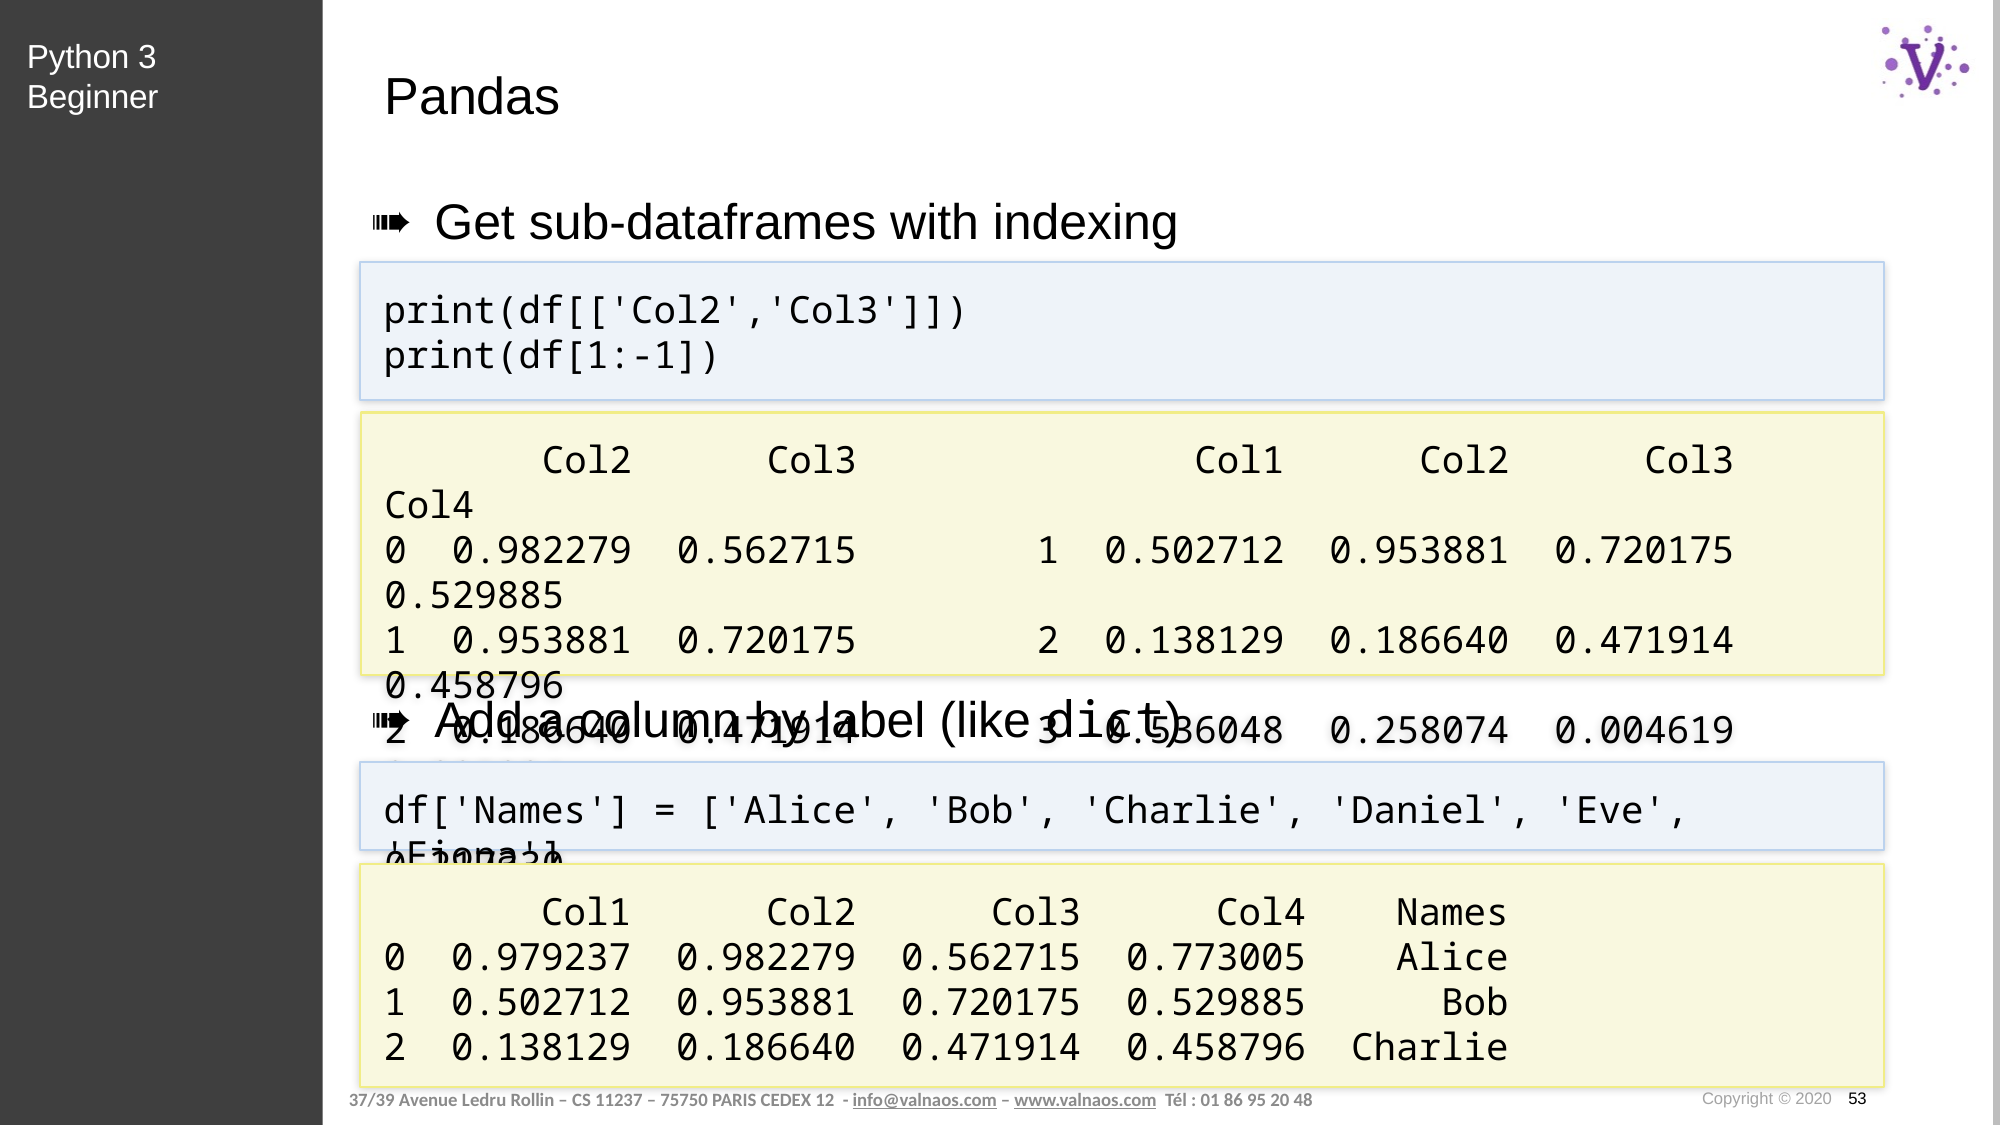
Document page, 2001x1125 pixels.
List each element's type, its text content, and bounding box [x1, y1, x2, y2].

text_box print(df[['Col2','Col3']]) print(df[1:-1]) [359, 262, 1884, 400]
text_box Add a column by label (like dict) [98, 687, 1872, 748]
title Pandas [128, 62, 1872, 189]
picture [1871, 18, 1979, 106]
text_box Col2 Col3 Col1 Col2 Col3 Col4 0 0.982279 0.562715 1 0.502712 0.953881 0.720175 0.529885 1 0.953881 0.720175 2 0.138129 0.186640 0.471914 0.458796 2 0.186640 0.471914 3 0.536048 0.258074 0.004619 0.305234 3 0.258074 0.004619 4 0.577828 0.004287 0.095598 0.217330 [360, 412, 1885, 675]
text_box Python 3 Beginner [24, 35, 297, 116]
slide_number Copyright © 2020 53 [1700, 1087, 1959, 1125]
text_box Get sub-dataframes with indexing [98, 189, 1872, 250]
text_box df['Names'] = ['Alice', 'Bob', 'Charlie', 'Daniel', 'Eve', 'Fiona'] [359, 762, 1884, 850]
text_box Col1 Col2 Col3 Col4 Names 0 0.979237 0.982279 0.562715 0.773005 Alice 1 0.502712 0.953881 0.720175 0.529885 Bob 2 0.138129 0.186640 0.471914 0.458796 Charlie [359, 864, 1884, 1088]
